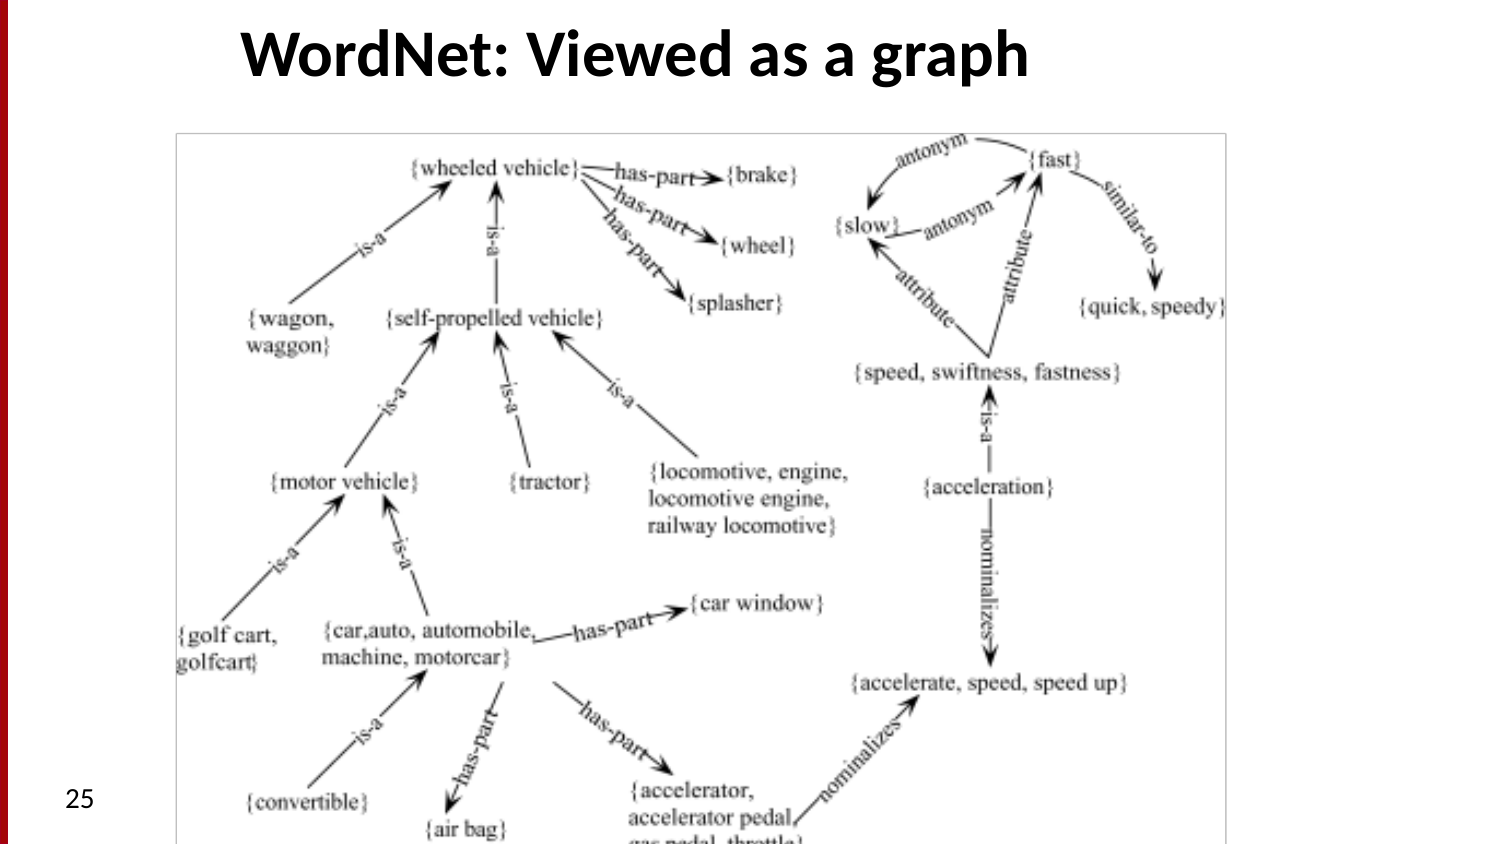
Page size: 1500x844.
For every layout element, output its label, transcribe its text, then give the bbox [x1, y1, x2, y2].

title WordNet: Viewed as a graph [225, 62, 1450, 97]
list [0, 121, 1500, 844]
